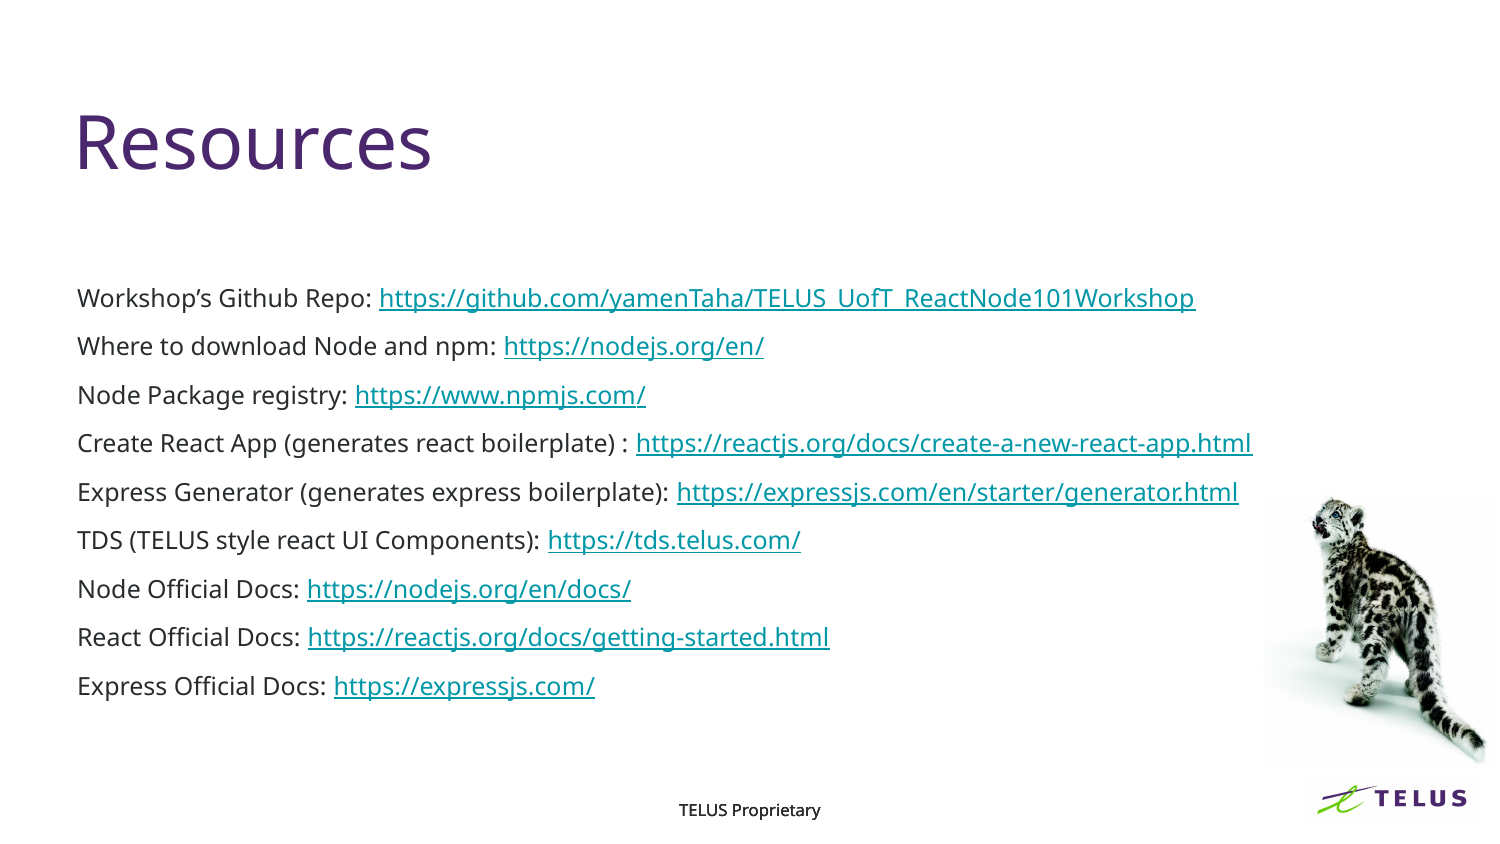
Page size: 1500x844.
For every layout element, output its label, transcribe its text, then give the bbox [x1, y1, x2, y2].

picture [1262, 494, 1493, 768]
list Workshop’s Github Repo: https://github.com/yamenTaha/TELUS_UofT_ReactNode101Workshop Where to download Node and npm: https://nodejs.org/en/ Node Package registry: https://www.npmjs.com/ Create React App (generates react boilerplate) : https://reactjs.org/docs/create-a-new-react-app.html Express Generator (generates express boilerplate): https://expressjs.com/en/starter/generator.html TDS (TELUS style react UI Components): https://tds.telus.com/ Node Official Docs: https://nodejs.org/en/docs/ React Official Docs: https://reactjs.org/docs/getting-started.html Express Official Docs: https://expressjs.com/ [62, 269, 1299, 774]
picture [1306, 776, 1481, 821]
title Resources [58, 79, 953, 179]
text_box TELUS Proprietary [589, 788, 911, 832]
